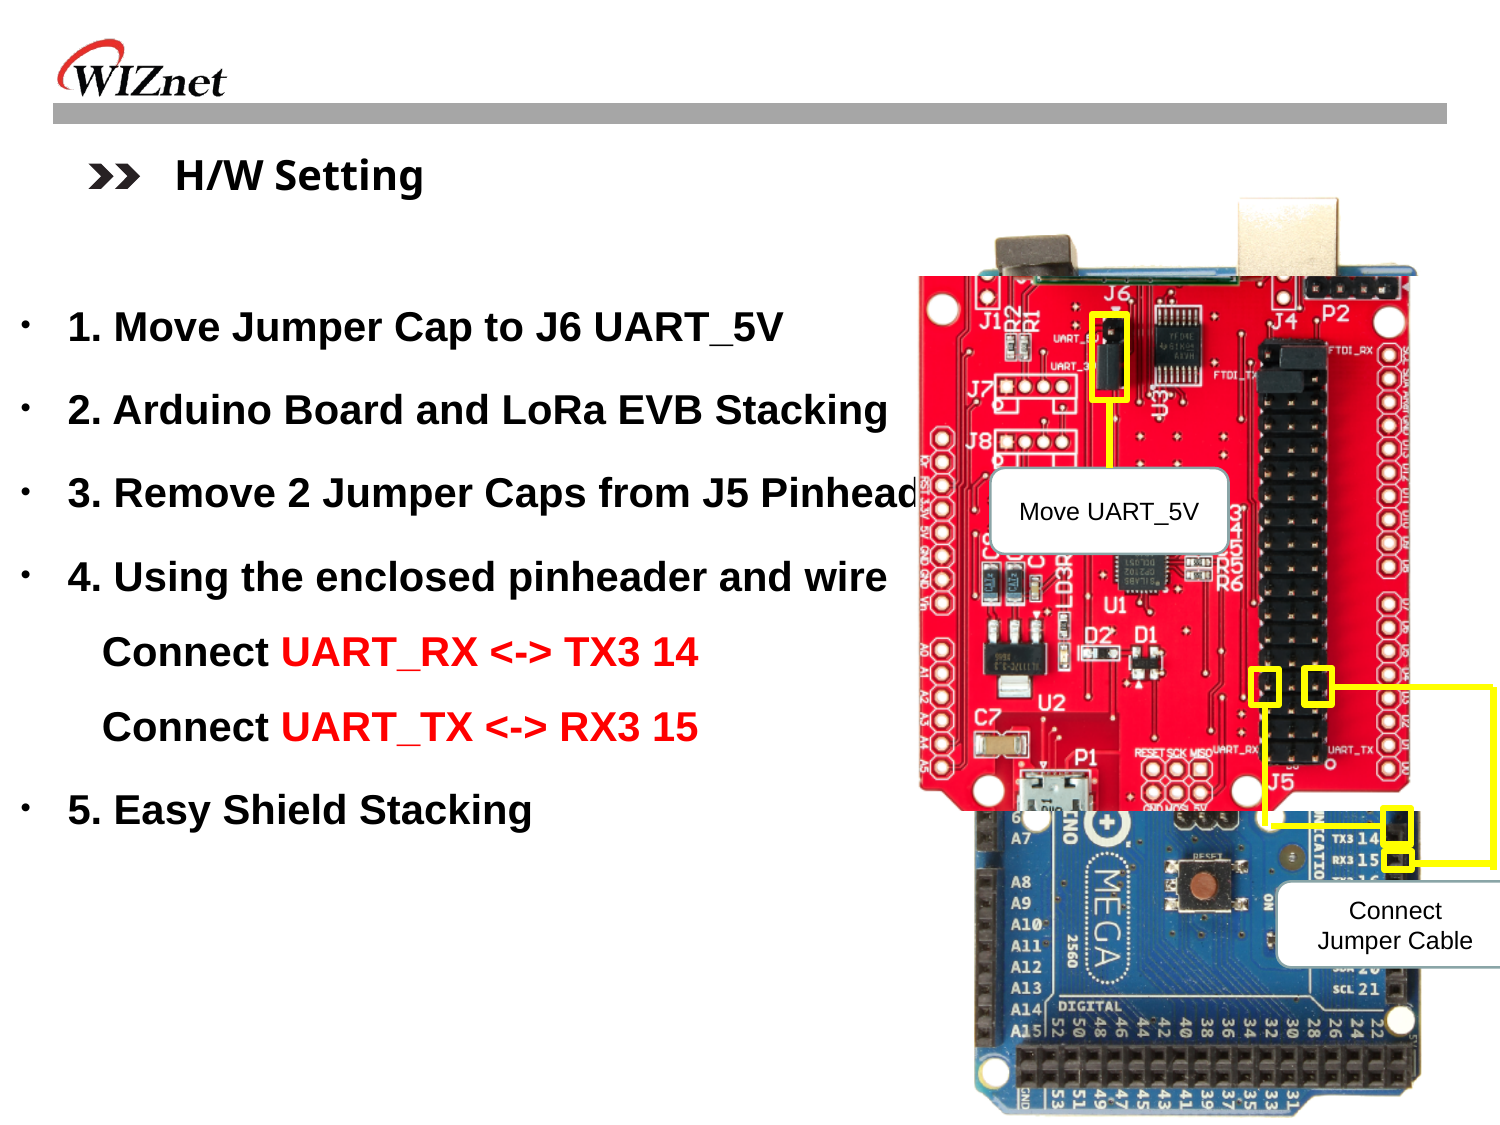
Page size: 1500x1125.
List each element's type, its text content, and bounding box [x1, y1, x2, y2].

picture [974, 883, 1422, 1117]
list H/W Setting [159, 141, 1383, 212]
picture [736, 198, 1500, 881]
text_box Connect Jumper Cable [1275, 884, 1500, 969]
table_cell LoRa.begin(); [735, 274, 974, 884]
picture [53, 36, 231, 102]
text_box 1. Move Jumper Cap to J6 UART_5V 2. Arduino Board and LoRa EVB Stacking 3. Remove 2 Jumper Caps from J5 Pinheader 4. Using the enclosed pinheader and wire Connect UART_RX <-> TX3 14 Connect UART_TX <-> RX3 15 5. Easy Shield Stacking [5, 267, 1500, 1125]
